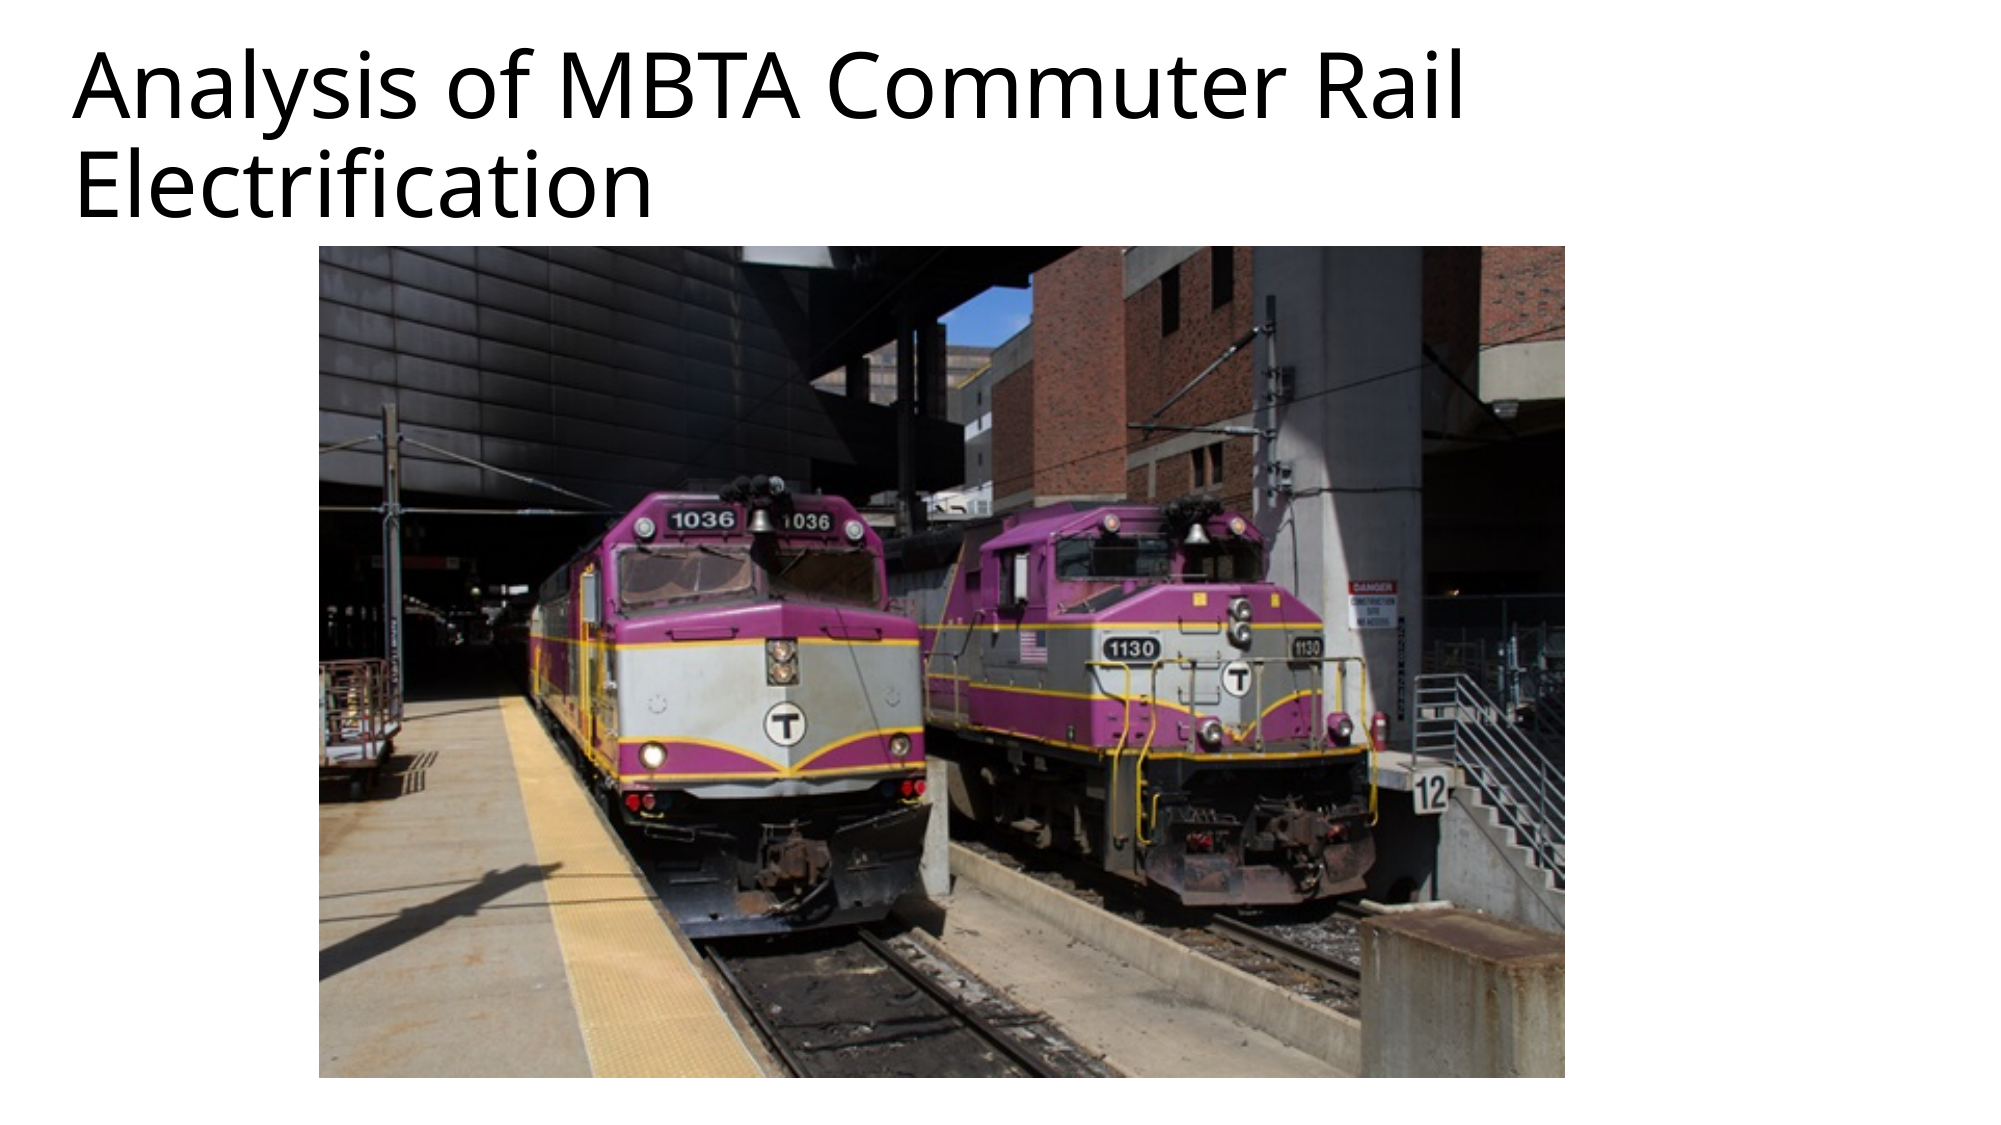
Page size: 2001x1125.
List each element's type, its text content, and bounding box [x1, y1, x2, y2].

title Analysis of MBTA Commuter Rail Electrification [57, 29, 1910, 247]
picture [318, 246, 1565, 1078]
